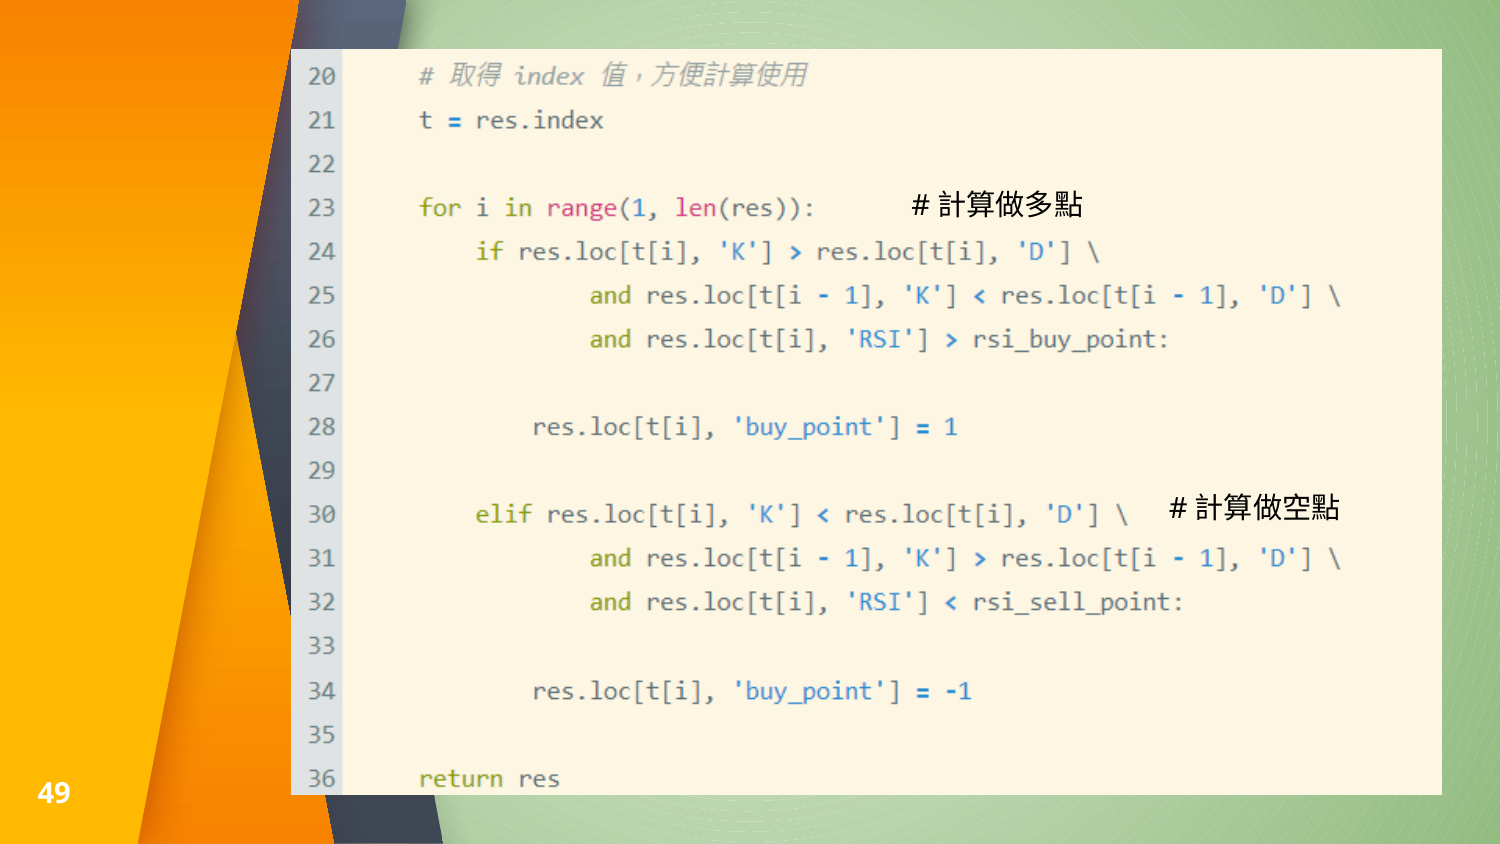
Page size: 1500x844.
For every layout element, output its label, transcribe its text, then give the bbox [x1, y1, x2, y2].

slide_number 49 [37, 774, 99, 816]
picture [291, 48, 1443, 795]
